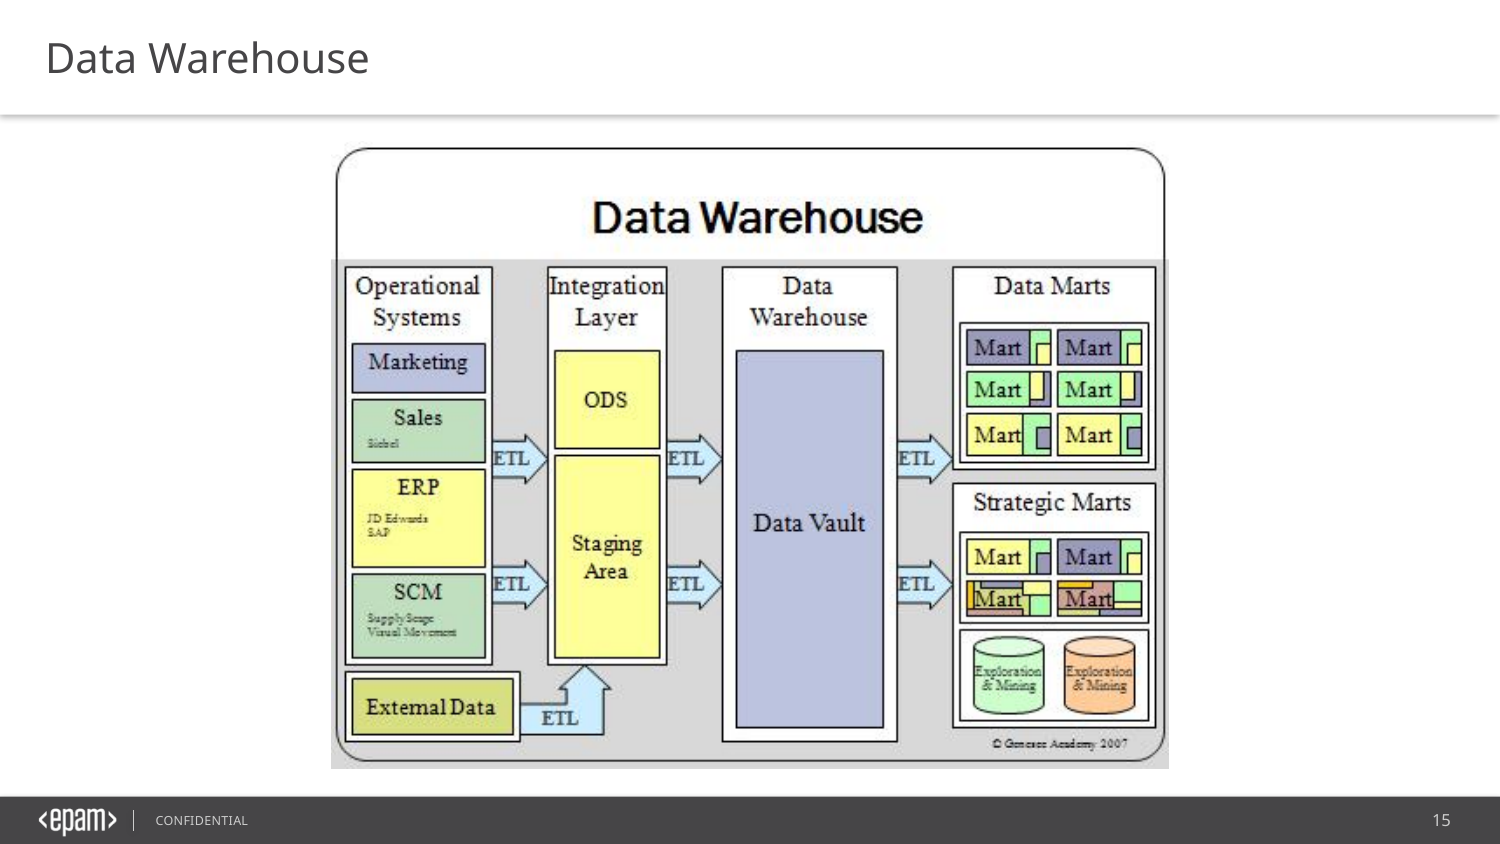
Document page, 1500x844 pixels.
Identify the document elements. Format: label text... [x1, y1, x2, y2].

picture [38, 808, 117, 837]
picture [331, 141, 1169, 770]
list Data Warehouse [0, 0, 1500, 115]
